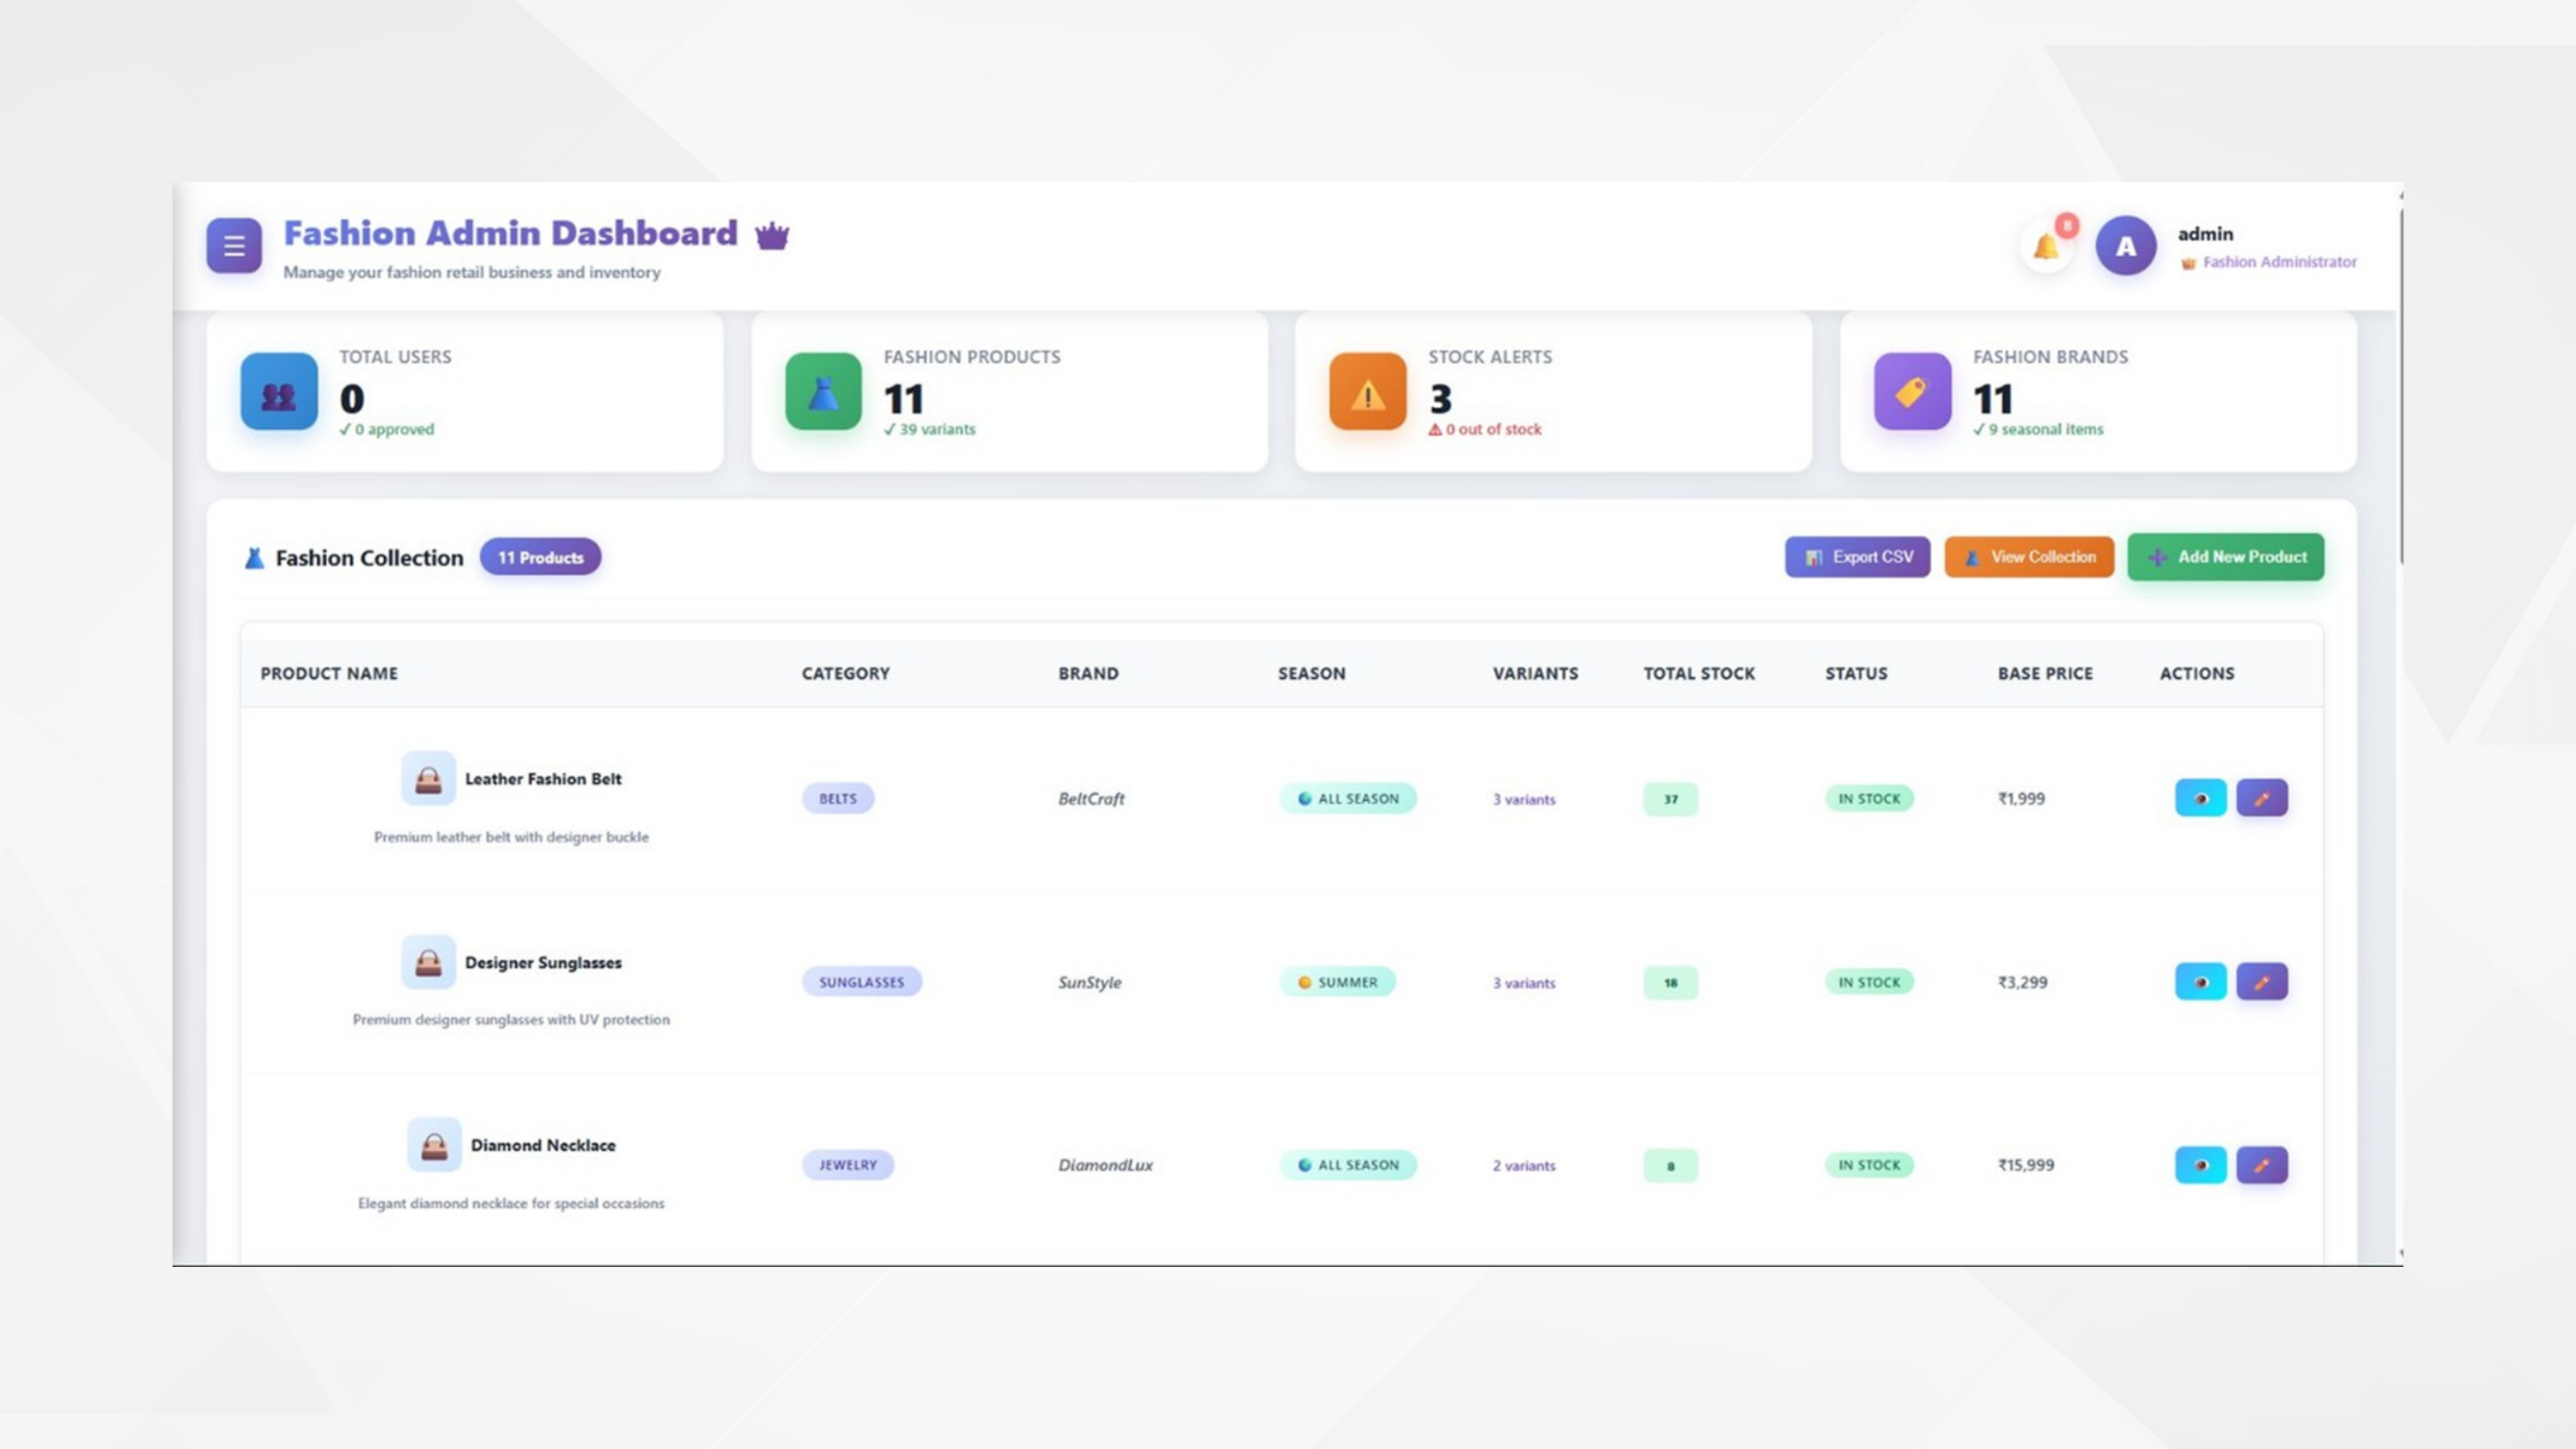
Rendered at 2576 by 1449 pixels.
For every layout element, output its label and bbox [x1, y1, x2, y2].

text_box [0, 0, 2576, 1449]
text_box [172, 182, 2404, 1267]
